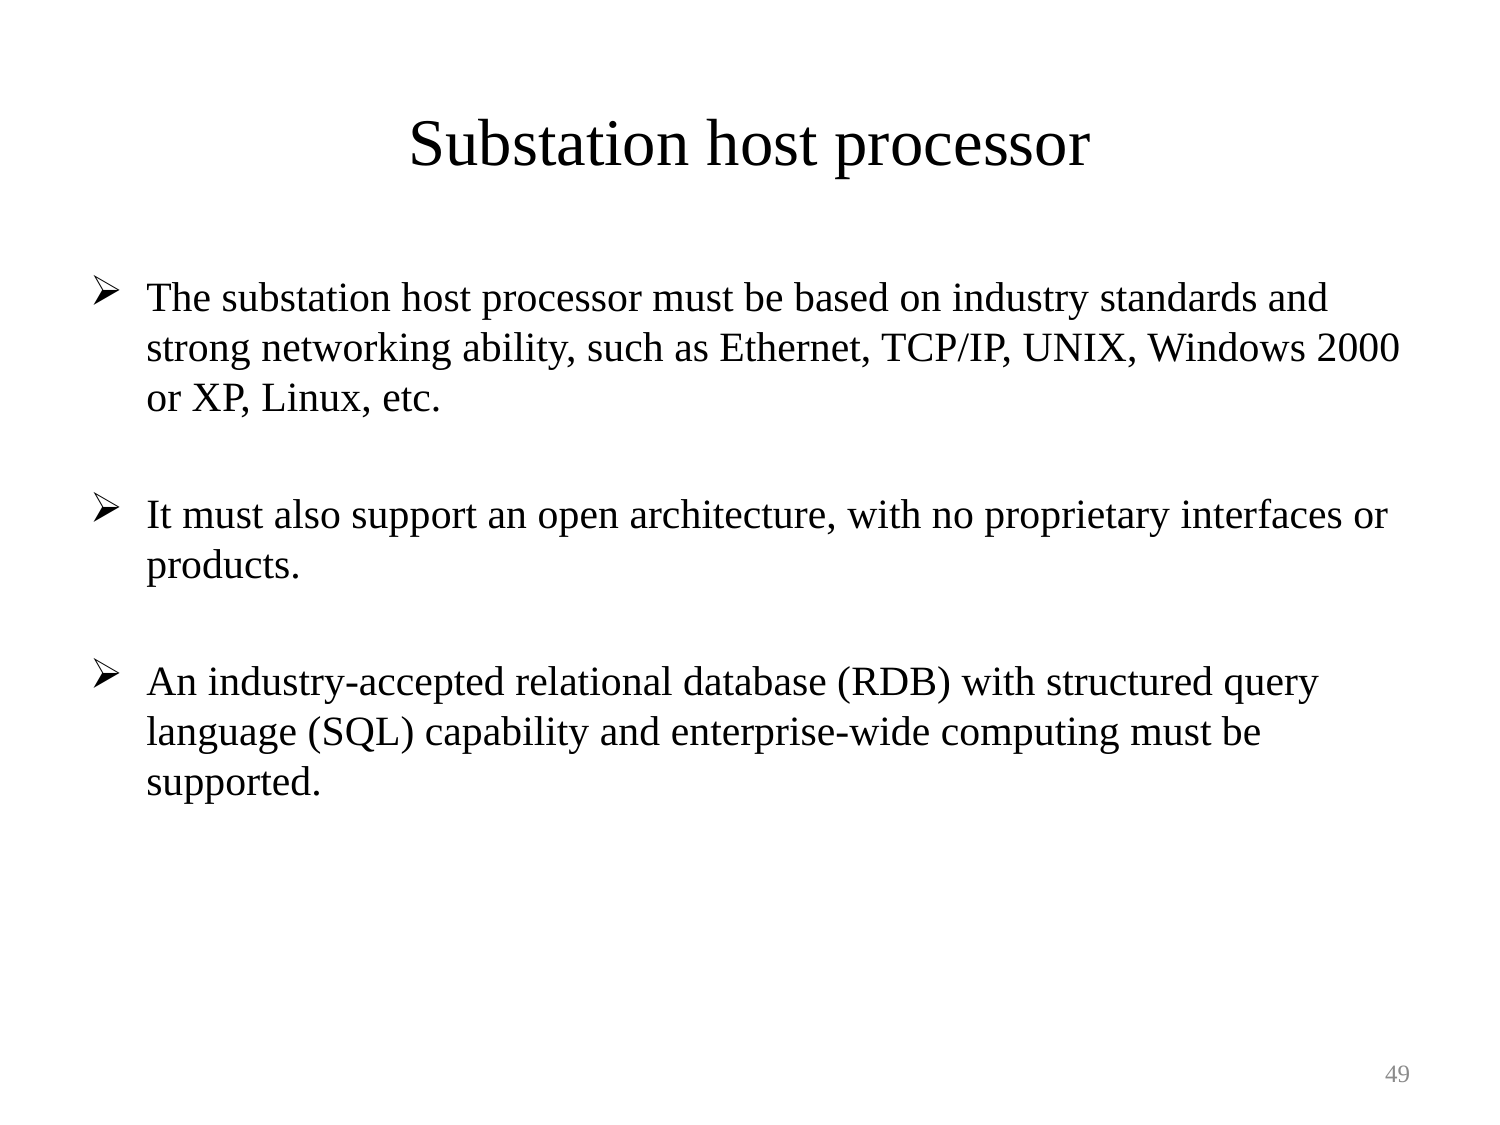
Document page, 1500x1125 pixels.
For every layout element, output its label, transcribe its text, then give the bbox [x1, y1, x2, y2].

slide_number 49 [1074, 1042, 1425, 1103]
title Substation host processor [75, 45, 1425, 233]
list The substation host processor must be based on industry standards and strong networking ability, such as Ethernet, TCP/IP, UNIX, Windows 2000 or XP, Linux, etc. It must also support an open architecture, with no proprietary interfaces or products. An industry-accepted relational database (RDB) with structured query language (SQL) capability and enterprise-wide computing must be supported. [75, 262, 1425, 1005]
